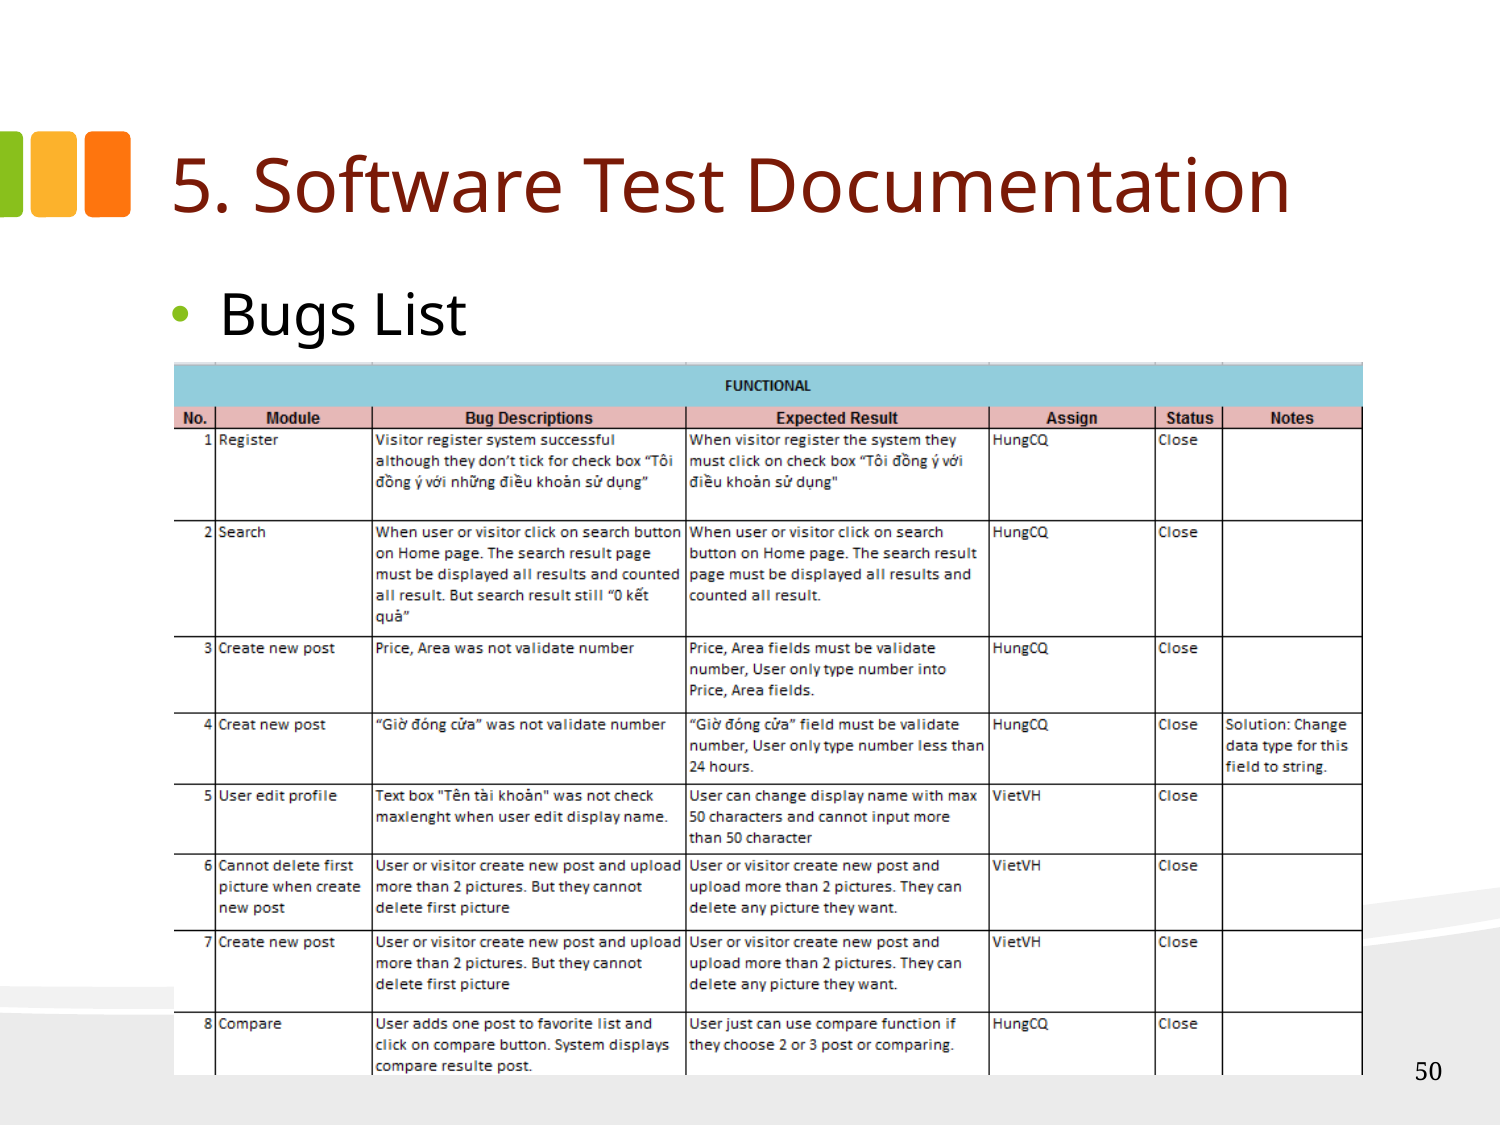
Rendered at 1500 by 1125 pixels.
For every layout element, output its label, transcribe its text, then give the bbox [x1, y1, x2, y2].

slide_number 50 [1362, 1057, 1463, 1088]
title 5. Software Test Documentation [150, 24, 1350, 238]
list Bugs List [150, 275, 1350, 1013]
picture [174, 362, 1364, 1076]
